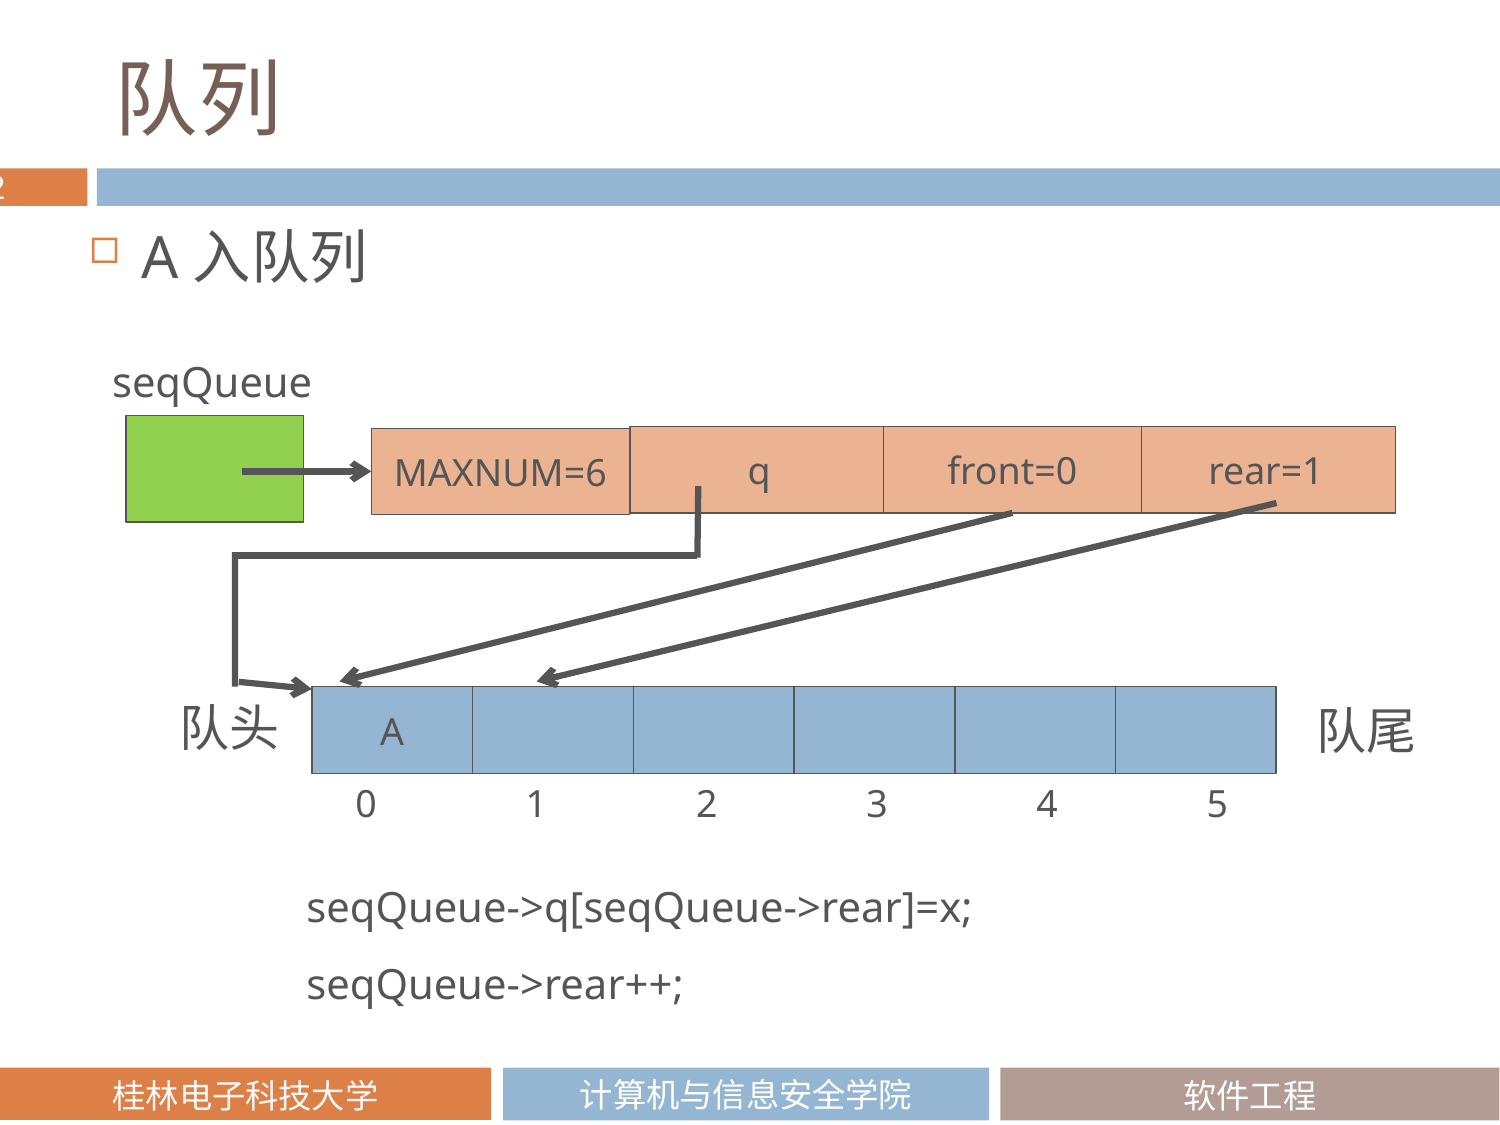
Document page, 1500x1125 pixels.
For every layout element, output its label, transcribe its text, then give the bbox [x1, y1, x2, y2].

text_box [795, 686, 955, 774]
text_box 4 [1021, 772, 1073, 832]
text_box [1116, 686, 1277, 774]
text_box front=0 [883, 426, 1142, 502]
text_box q [629, 426, 883, 502]
text_box 队尾 [1300, 689, 1488, 767]
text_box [536, 502, 1277, 682]
list A入队列 [73, 219, 1412, 324]
text_box [126, 415, 304, 522]
text_box [473, 686, 634, 774]
text_box [634, 686, 795, 774]
text_box seqQueue->q[seqQueue->rear]=x; seqQueue->rear++; [291, 860, 1176, 1036]
text_box [955, 686, 1116, 774]
text_box seqQueue [97, 336, 333, 414]
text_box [238, 681, 312, 690]
text_box 5 [1191, 772, 1244, 832]
text_box 1 [510, 772, 563, 832]
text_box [339, 512, 536, 682]
text_box rear=1 [1142, 426, 1396, 513]
text_box MAXNUM=6 [371, 428, 630, 512]
text_box 2 [681, 772, 733, 832]
text_box 队头 [164, 686, 306, 765]
text_box 0 [340, 774, 392, 832]
text_box A [311, 686, 473, 774]
text_box 3 [851, 772, 903, 832]
title 队列 [99, 37, 1438, 155]
